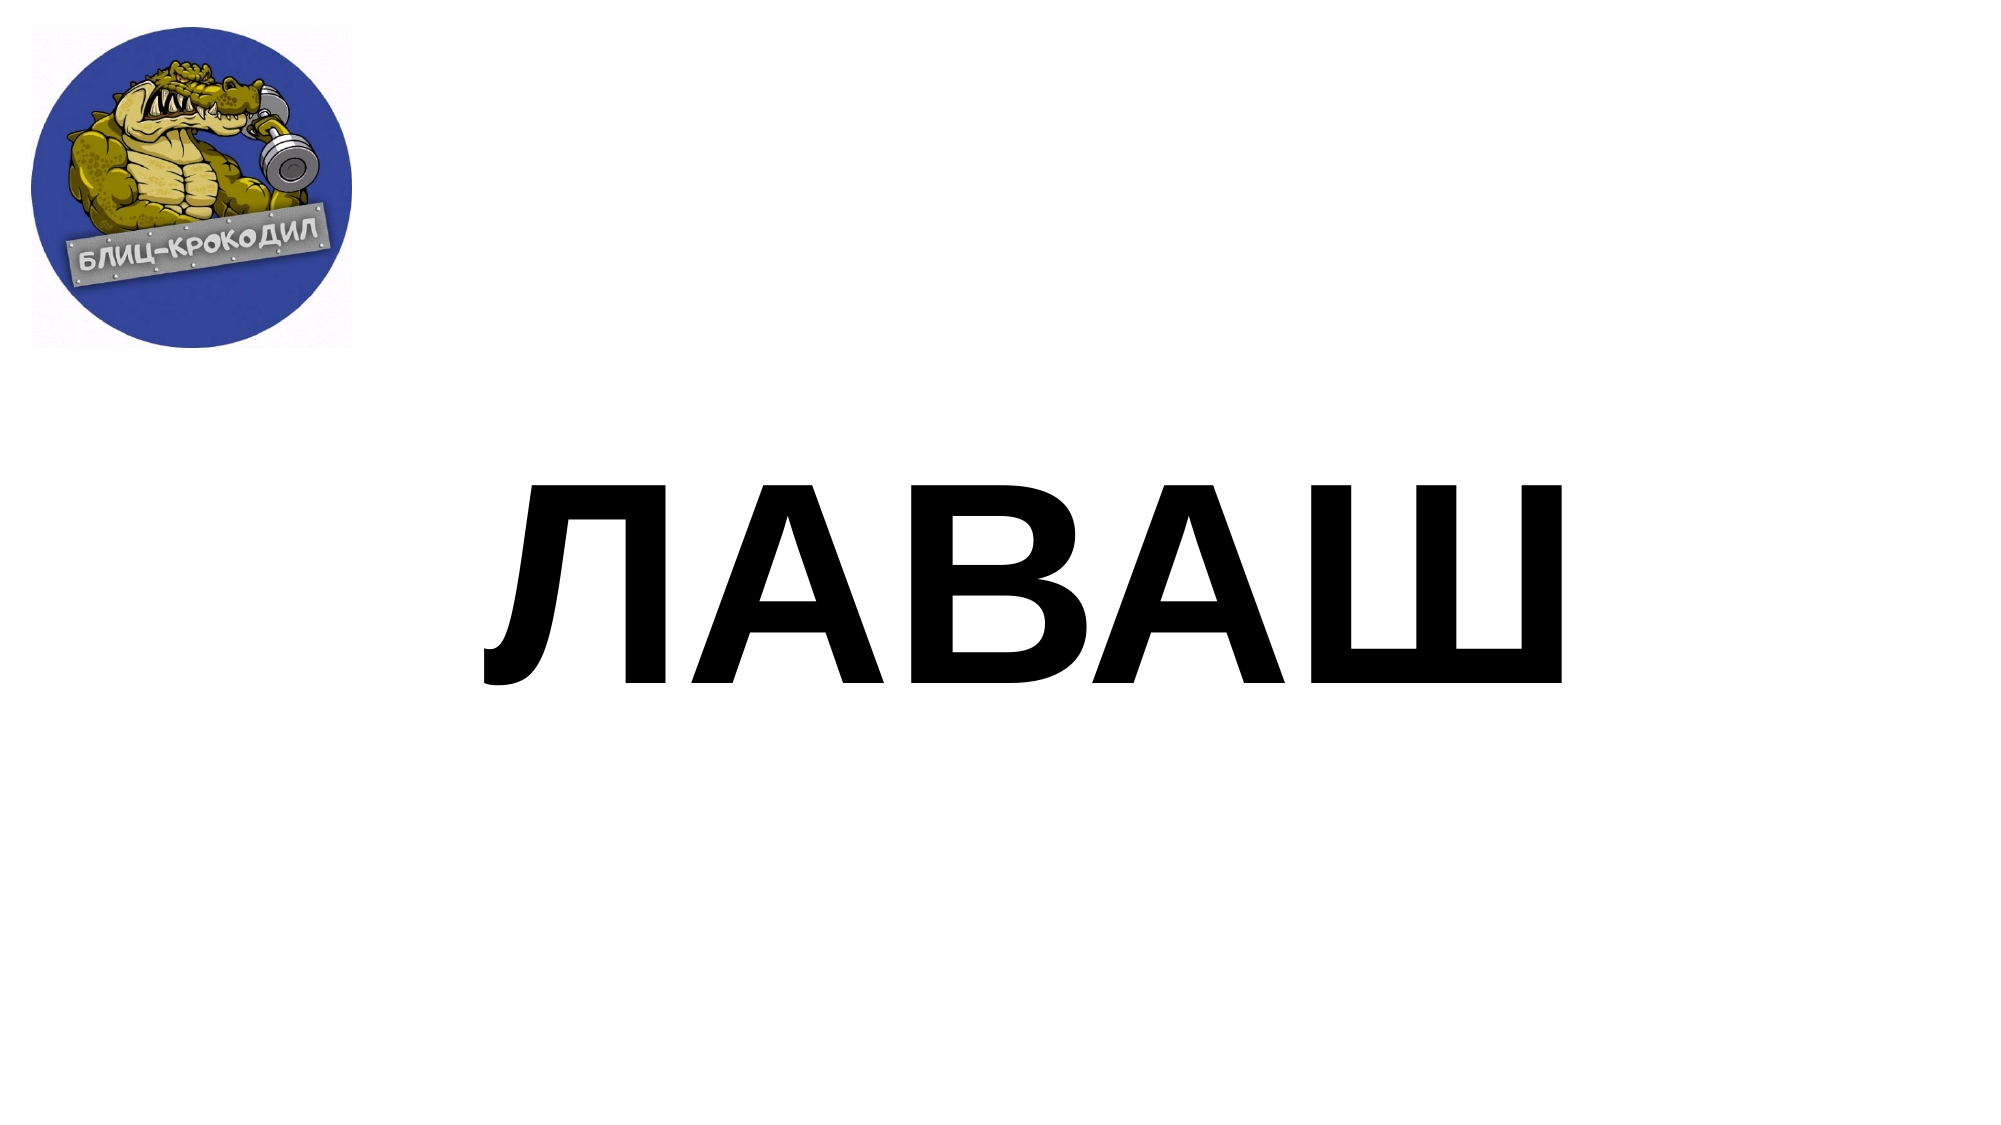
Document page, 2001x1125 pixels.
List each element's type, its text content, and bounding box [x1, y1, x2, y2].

picture [31, 27, 352, 348]
title ЛАВАШ [282, 361, 1783, 754]
